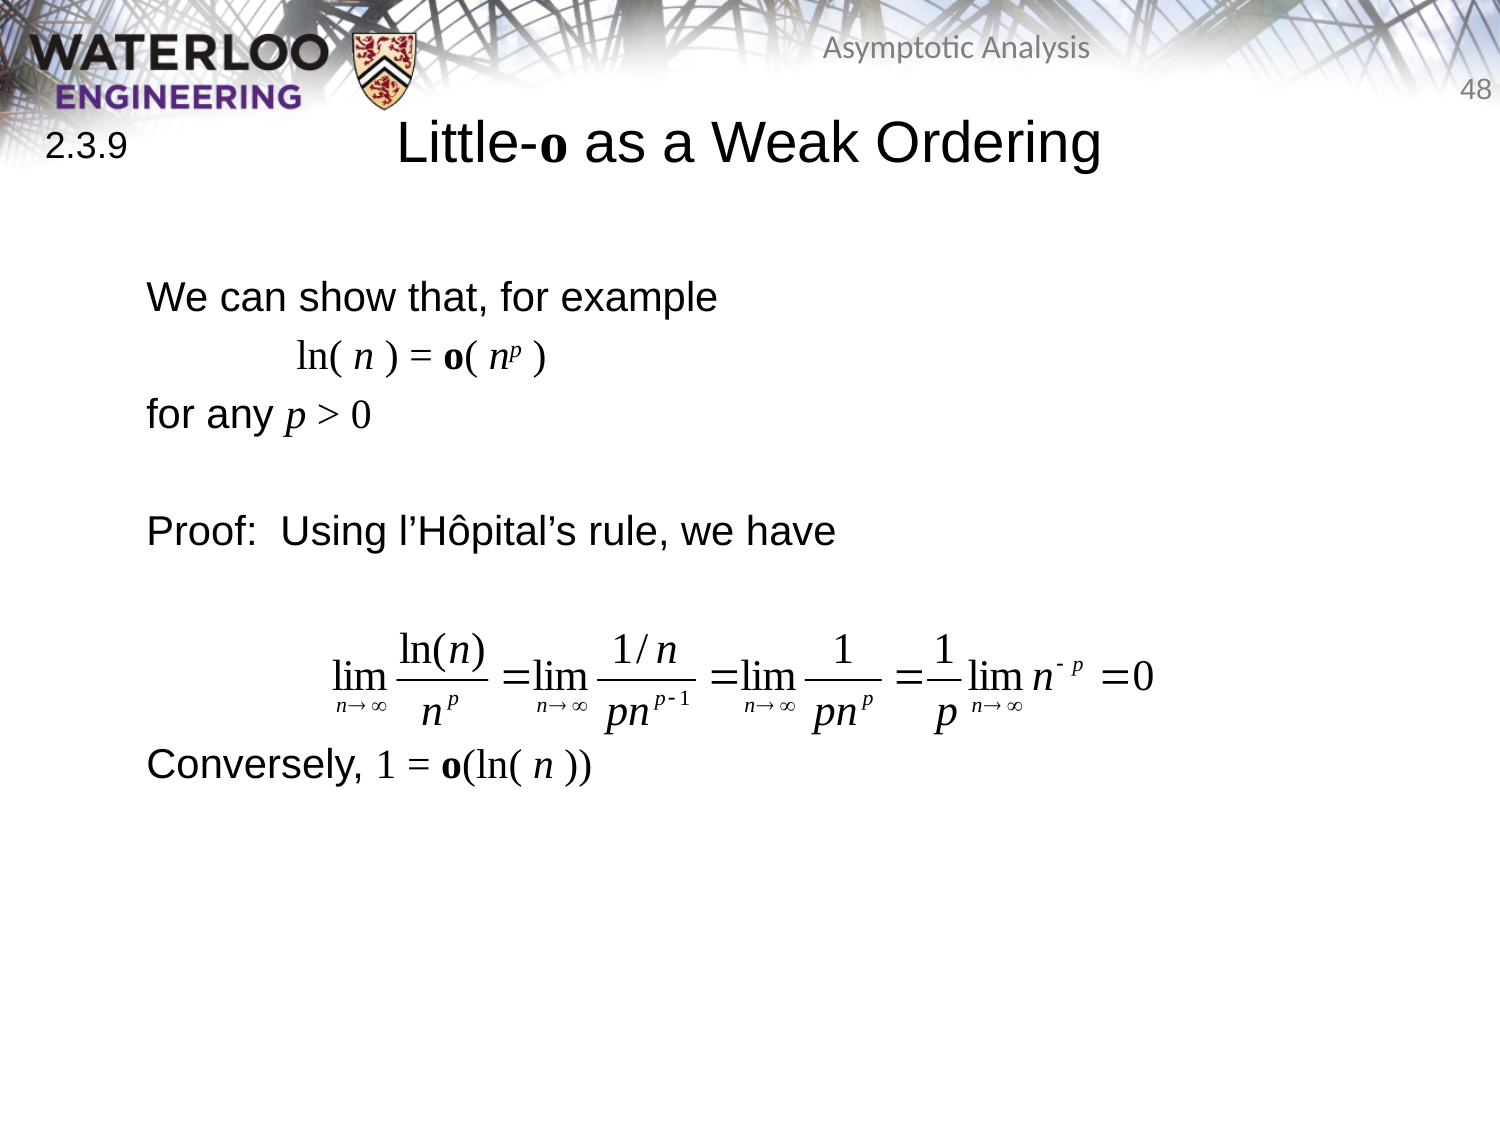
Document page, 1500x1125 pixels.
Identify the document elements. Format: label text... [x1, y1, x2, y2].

title Little-o as a Weak Ordering [74, 44, 1426, 233]
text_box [325, 621, 1162, 743]
list We can show that, for example ln( n ) = o( np ) for any p > 0 Proof: Using l’Hôpital’s rule, we have Conversely, 1 = o(ln( n )) [74, 262, 1426, 1006]
picture [0, 0, 1500, 1125]
text_box 2.3.9 [30, 113, 144, 174]
